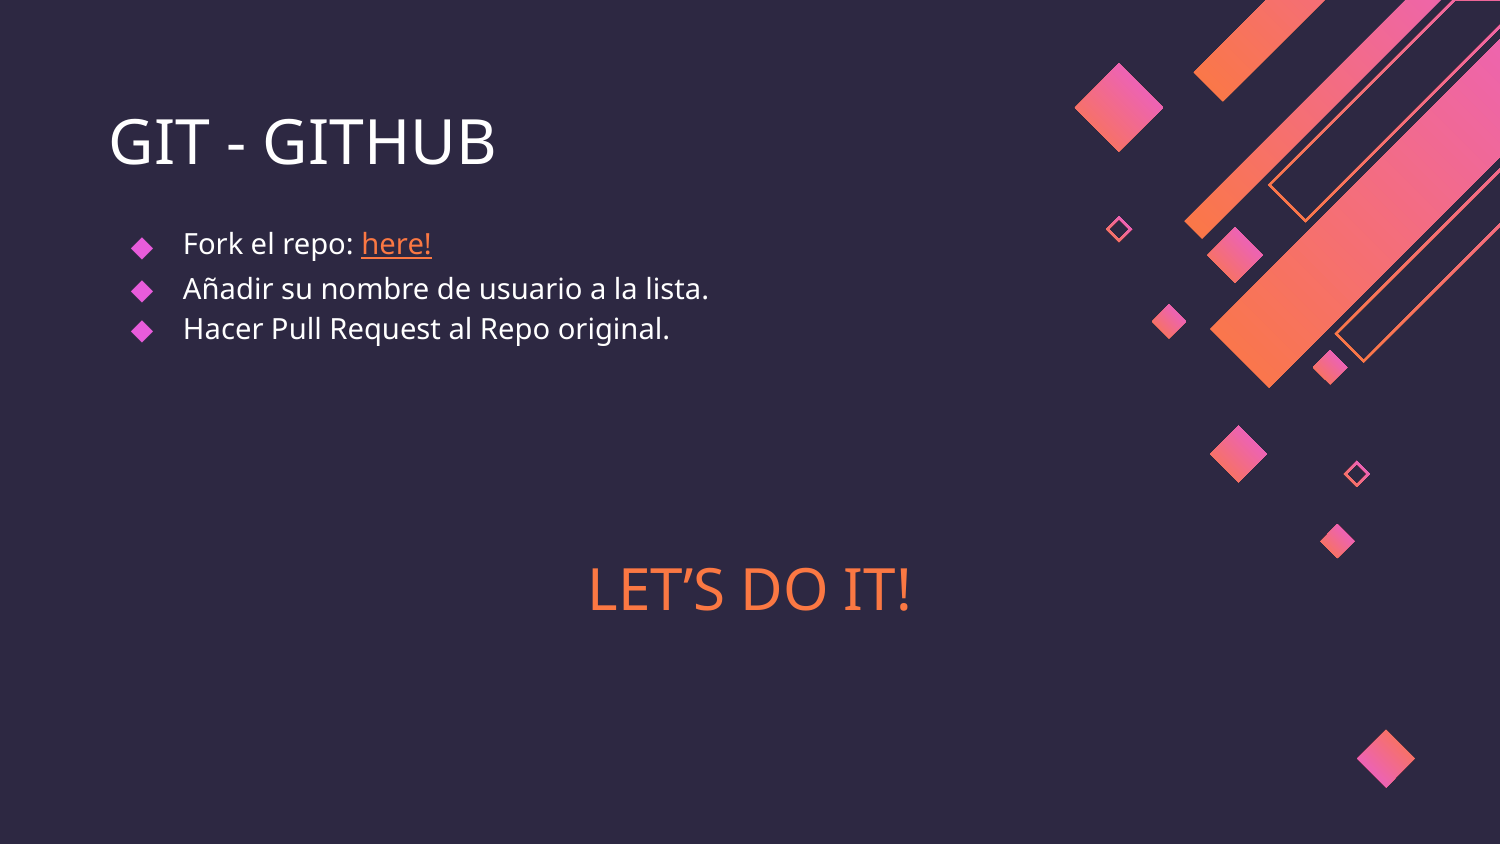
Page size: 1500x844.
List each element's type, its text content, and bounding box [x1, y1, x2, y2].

title GIT - GITHUB [93, 87, 1105, 192]
text_box Fork el repo: here! Añadir su nombre de usuario a la lista. Hacer Pull Request al Repo original. [92, 204, 860, 361]
title LET’S DO IT! [403, 535, 1097, 640]
